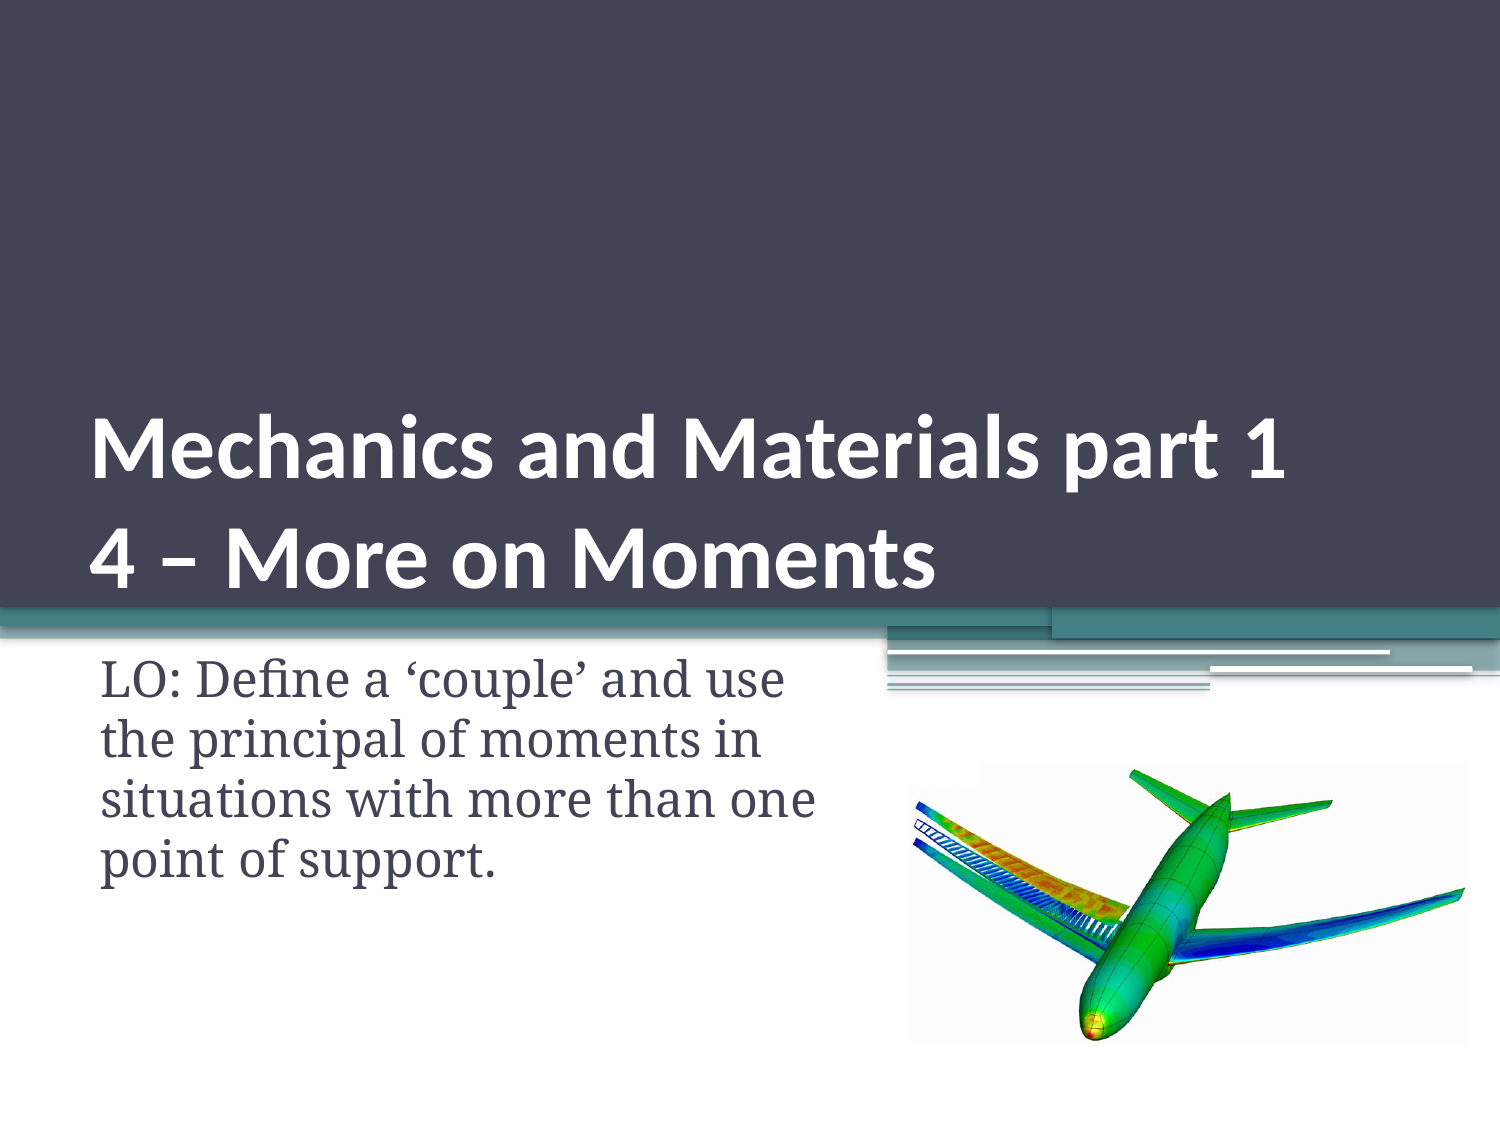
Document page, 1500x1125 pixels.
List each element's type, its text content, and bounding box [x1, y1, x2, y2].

subtitle LO: Define a ‘couple’ and use the principal of moments in situations with more than one point of support. [75, 639, 888, 928]
picture [892, 751, 1480, 1048]
title Mechanics and Materials part 1 4 – More on Moments [75, 373, 1463, 615]
